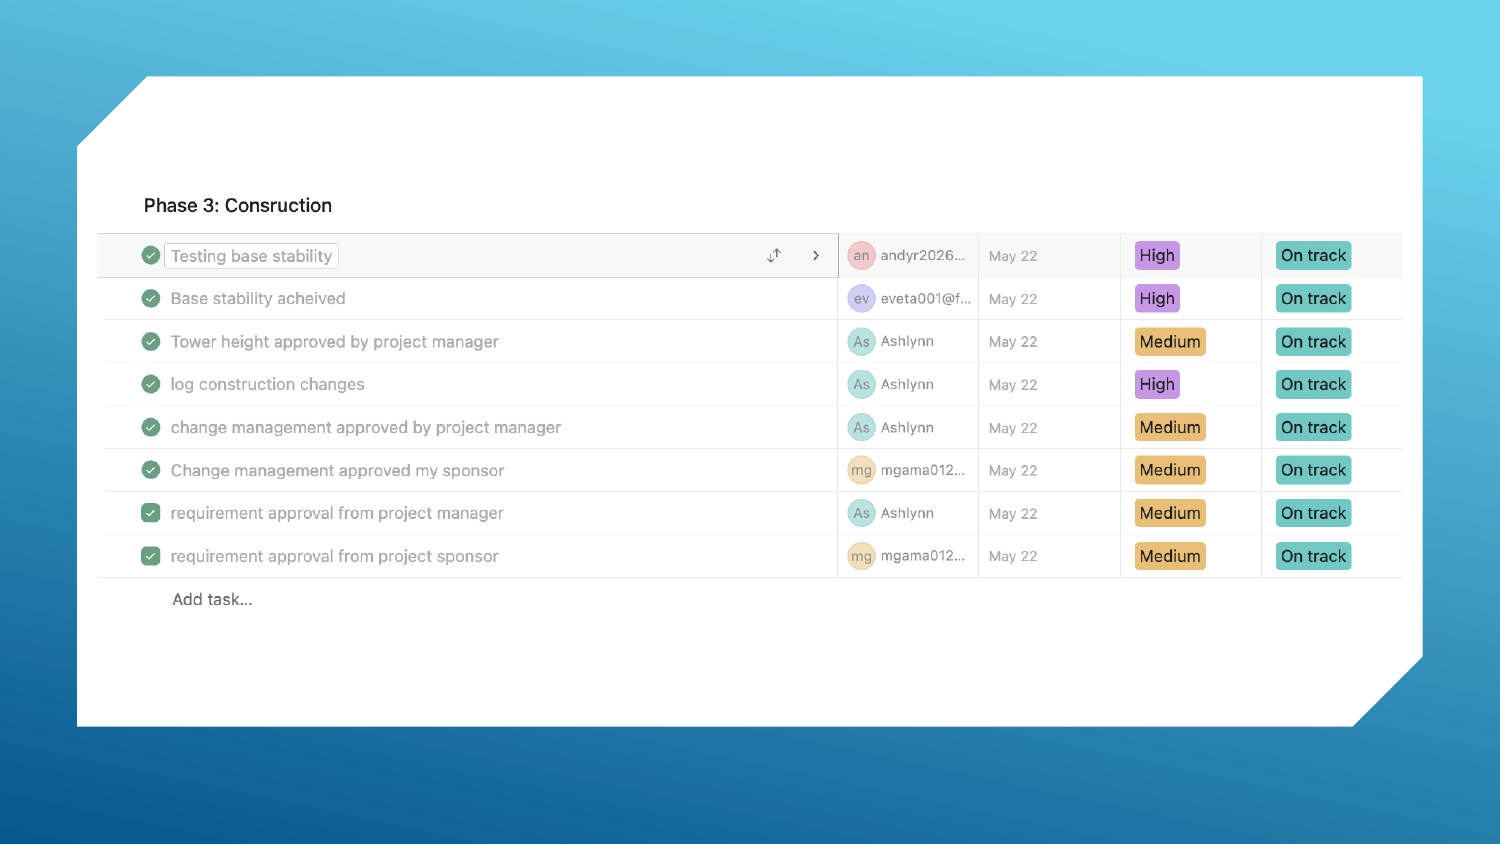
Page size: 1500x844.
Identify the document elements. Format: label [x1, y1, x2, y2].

text_box [75, 75, 1424, 729]
text_box [1132, 364, 1500, 760]
text_box [0, 0, 1500, 844]
picture [97, 184, 1403, 619]
